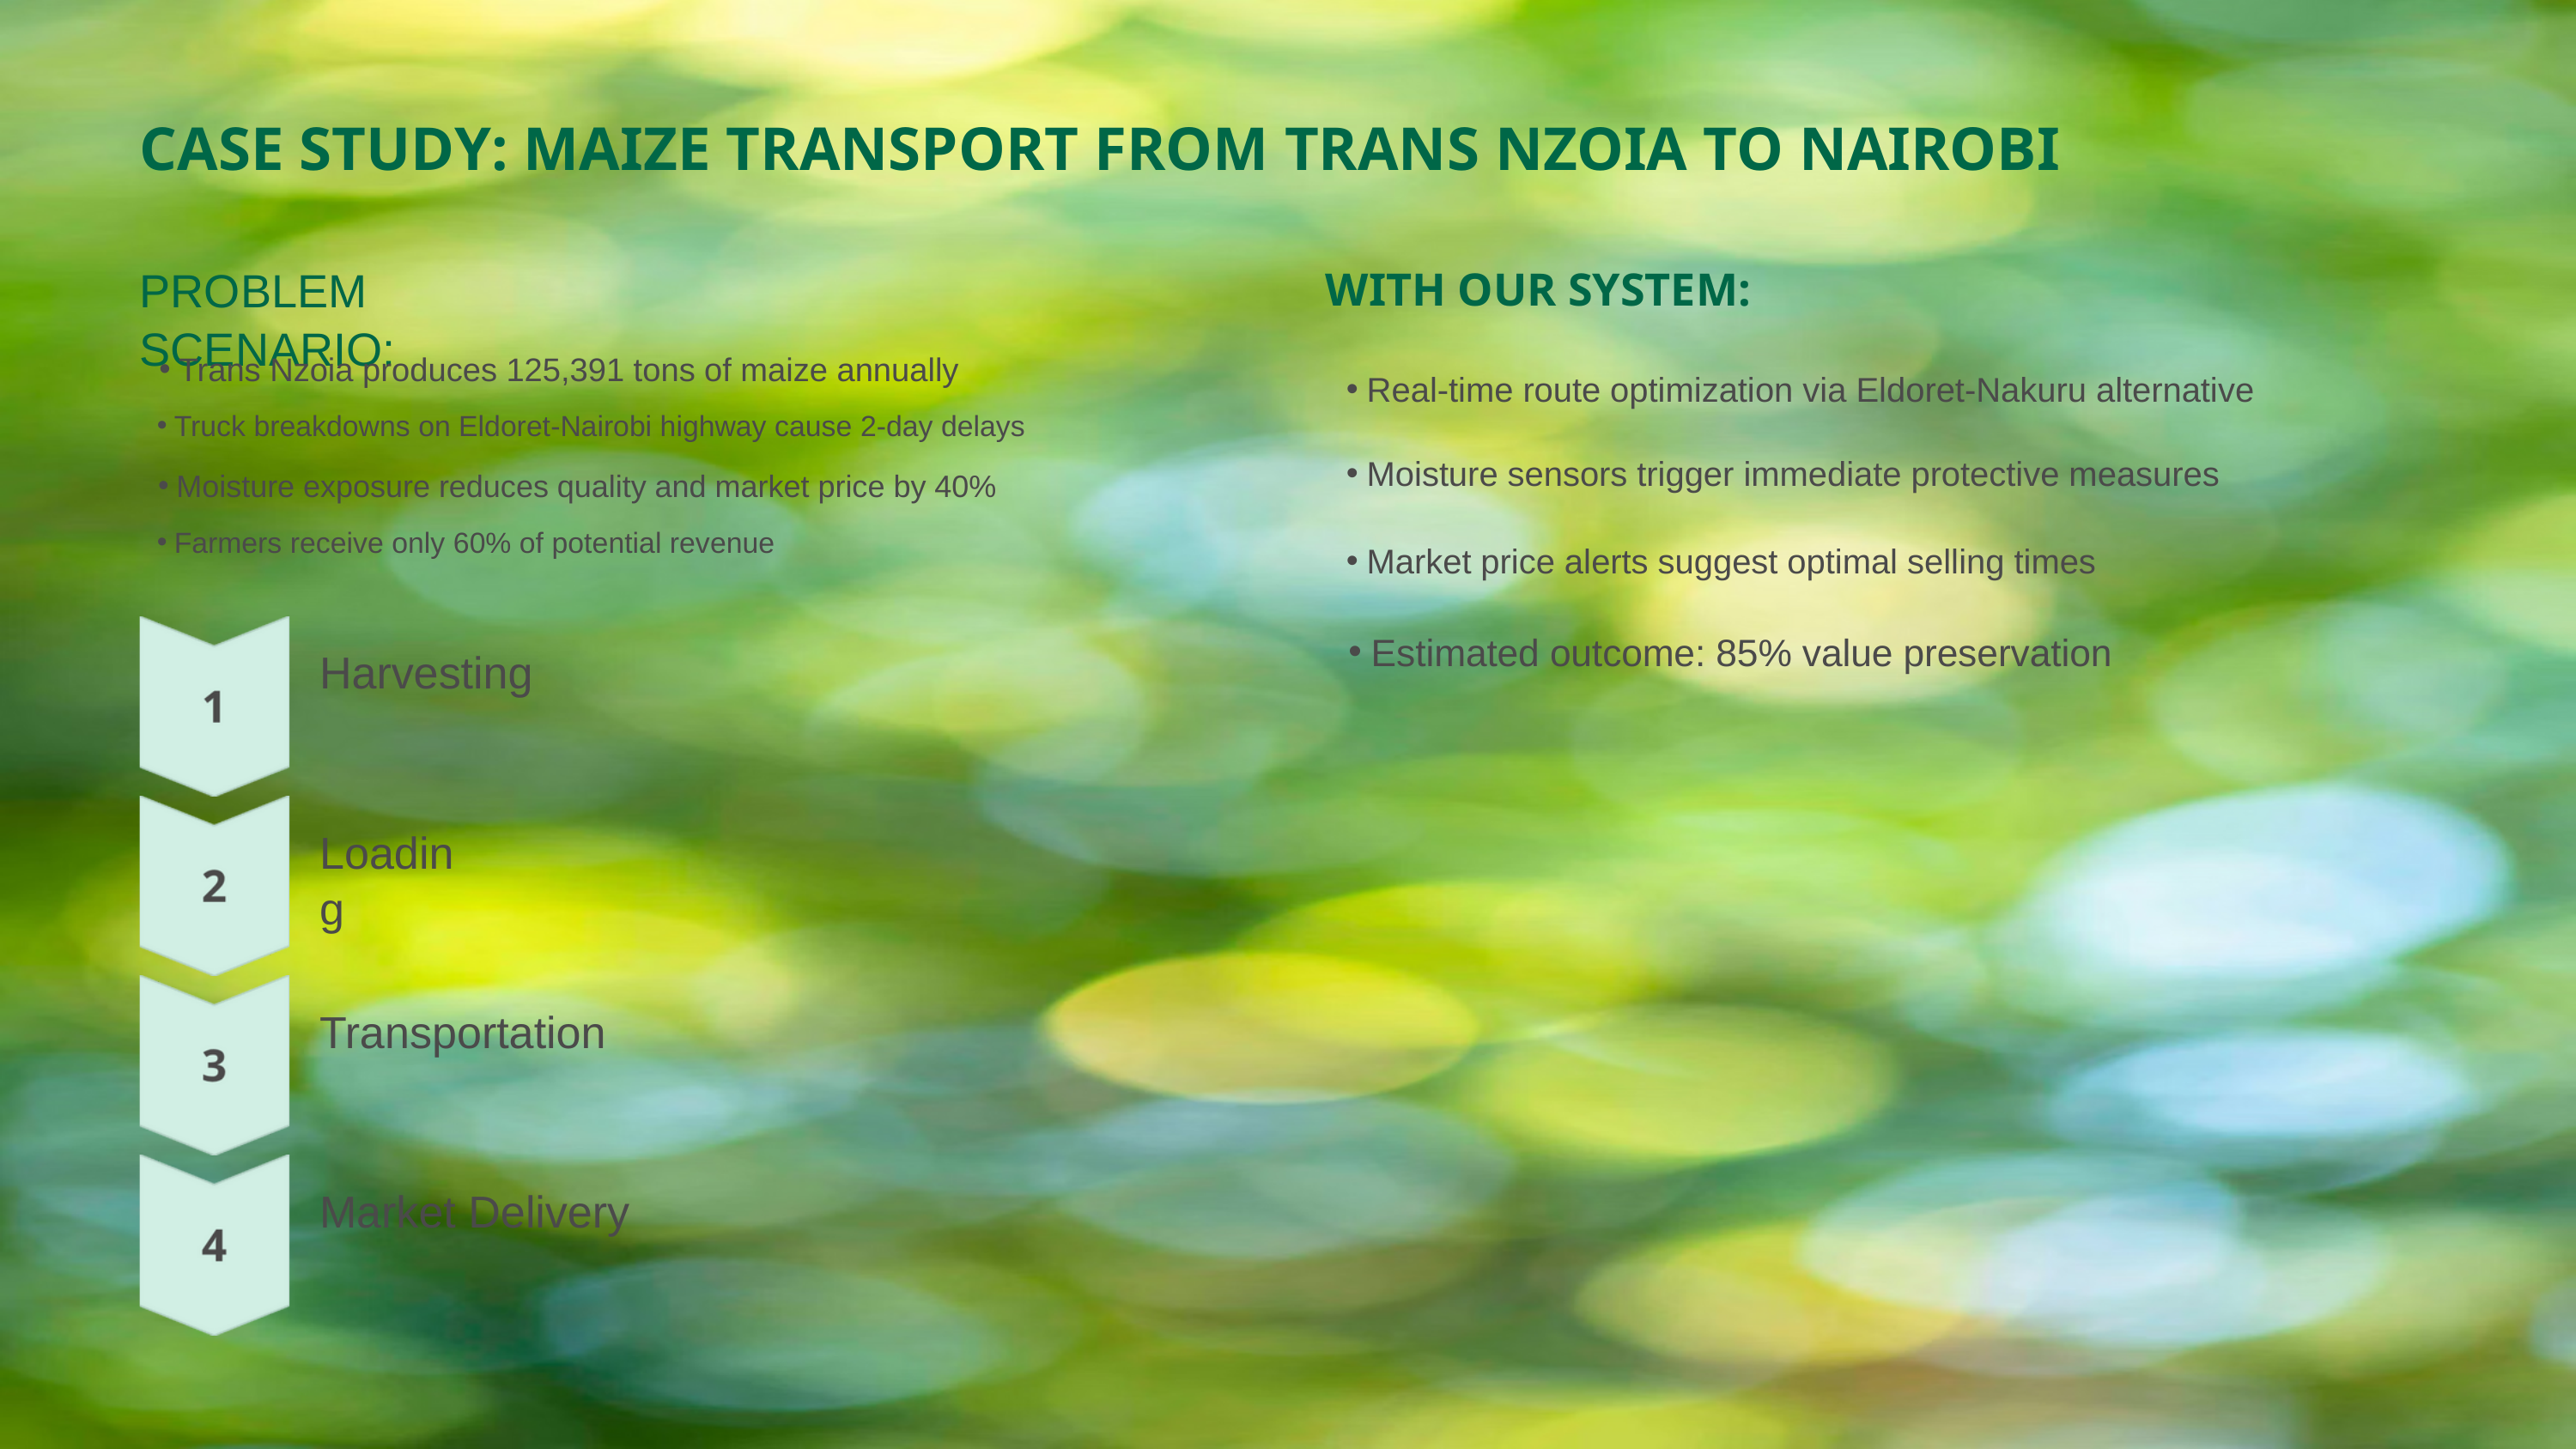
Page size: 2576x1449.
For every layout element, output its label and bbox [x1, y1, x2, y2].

text_box [0, 0, 2576, 1449]
text_box [139, 975, 290, 1155]
text_box [139, 796, 290, 975]
text_box [139, 615, 290, 795]
text_box [139, 1155, 290, 1336]
